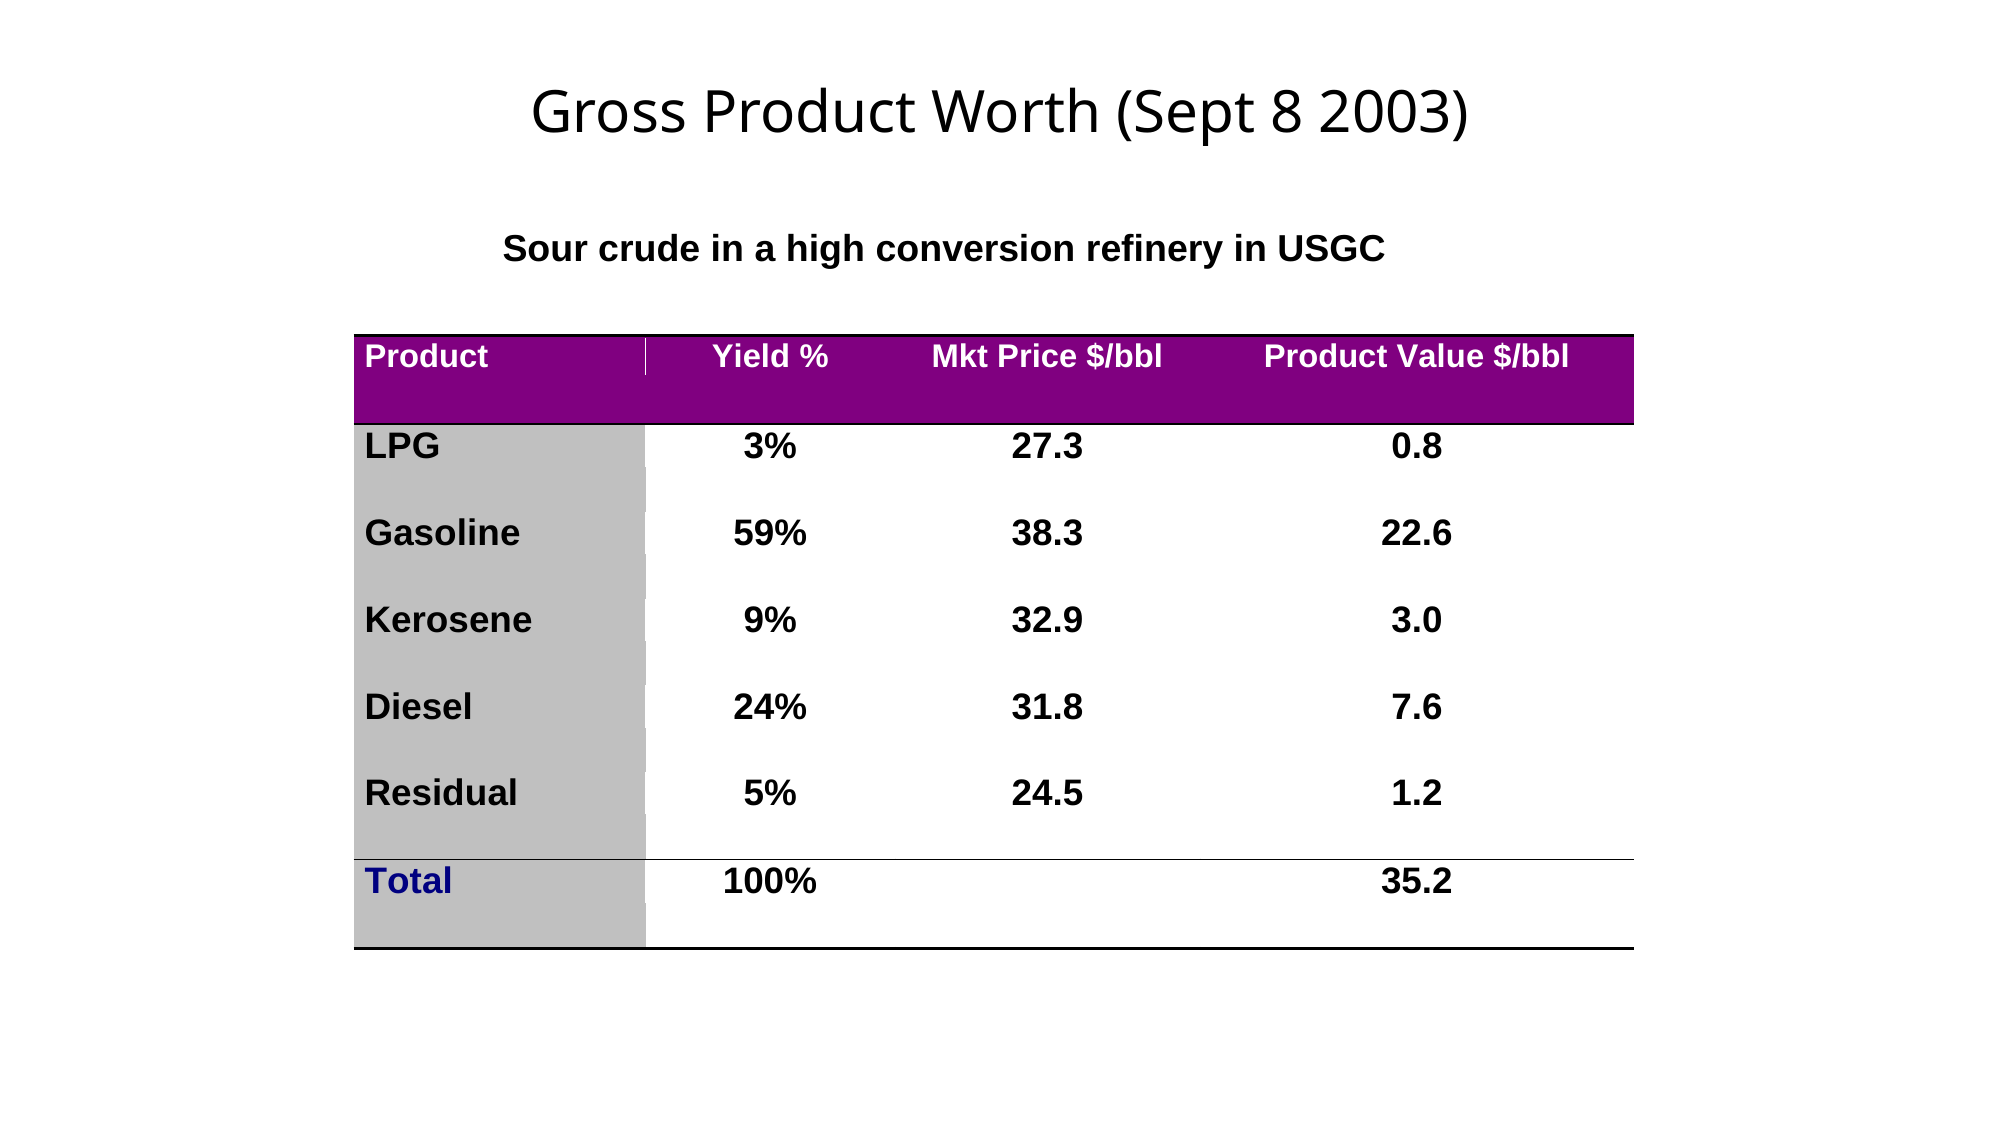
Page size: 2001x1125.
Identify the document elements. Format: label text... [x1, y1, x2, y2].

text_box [338, 306, 1689, 1125]
title Gross Product Worth (Sept 8 2003) [443, 37, 1557, 185]
text_box Sour crude in a high conversion refinery in USGC [487, 212, 1475, 278]
